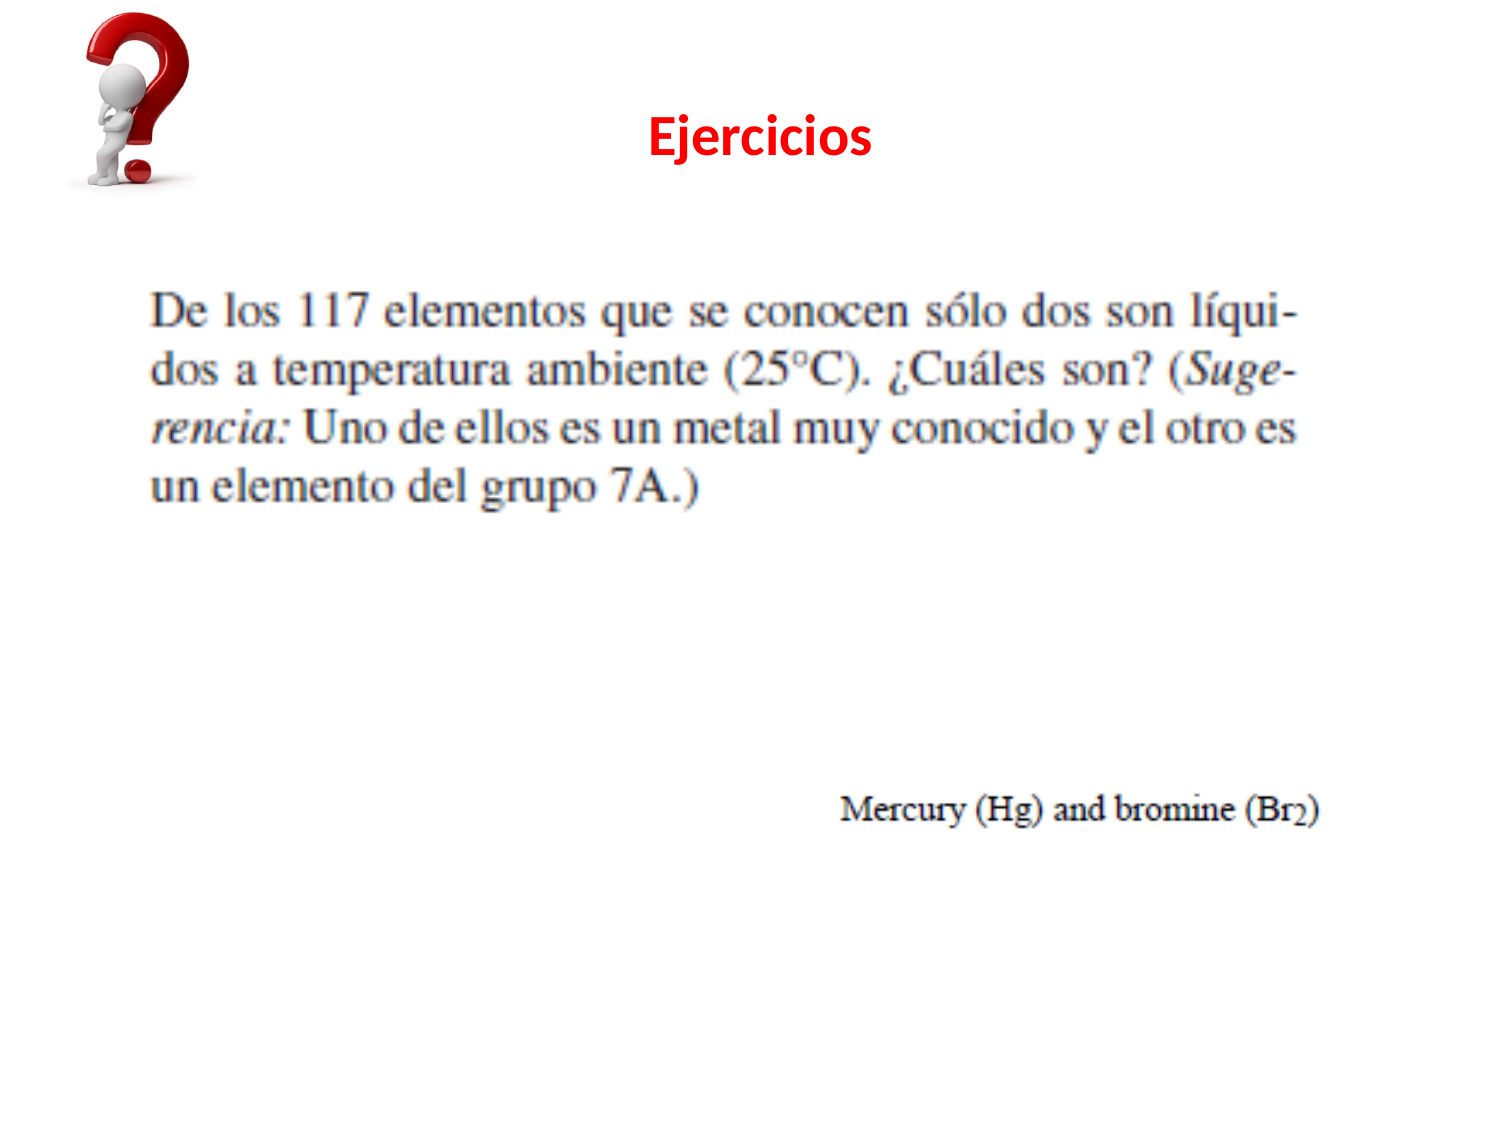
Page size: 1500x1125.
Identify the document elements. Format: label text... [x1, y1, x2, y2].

picture [832, 762, 1360, 870]
picture [52, 0, 207, 209]
text_box Ejercicios [577, 90, 944, 175]
picture [147, 290, 1360, 528]
